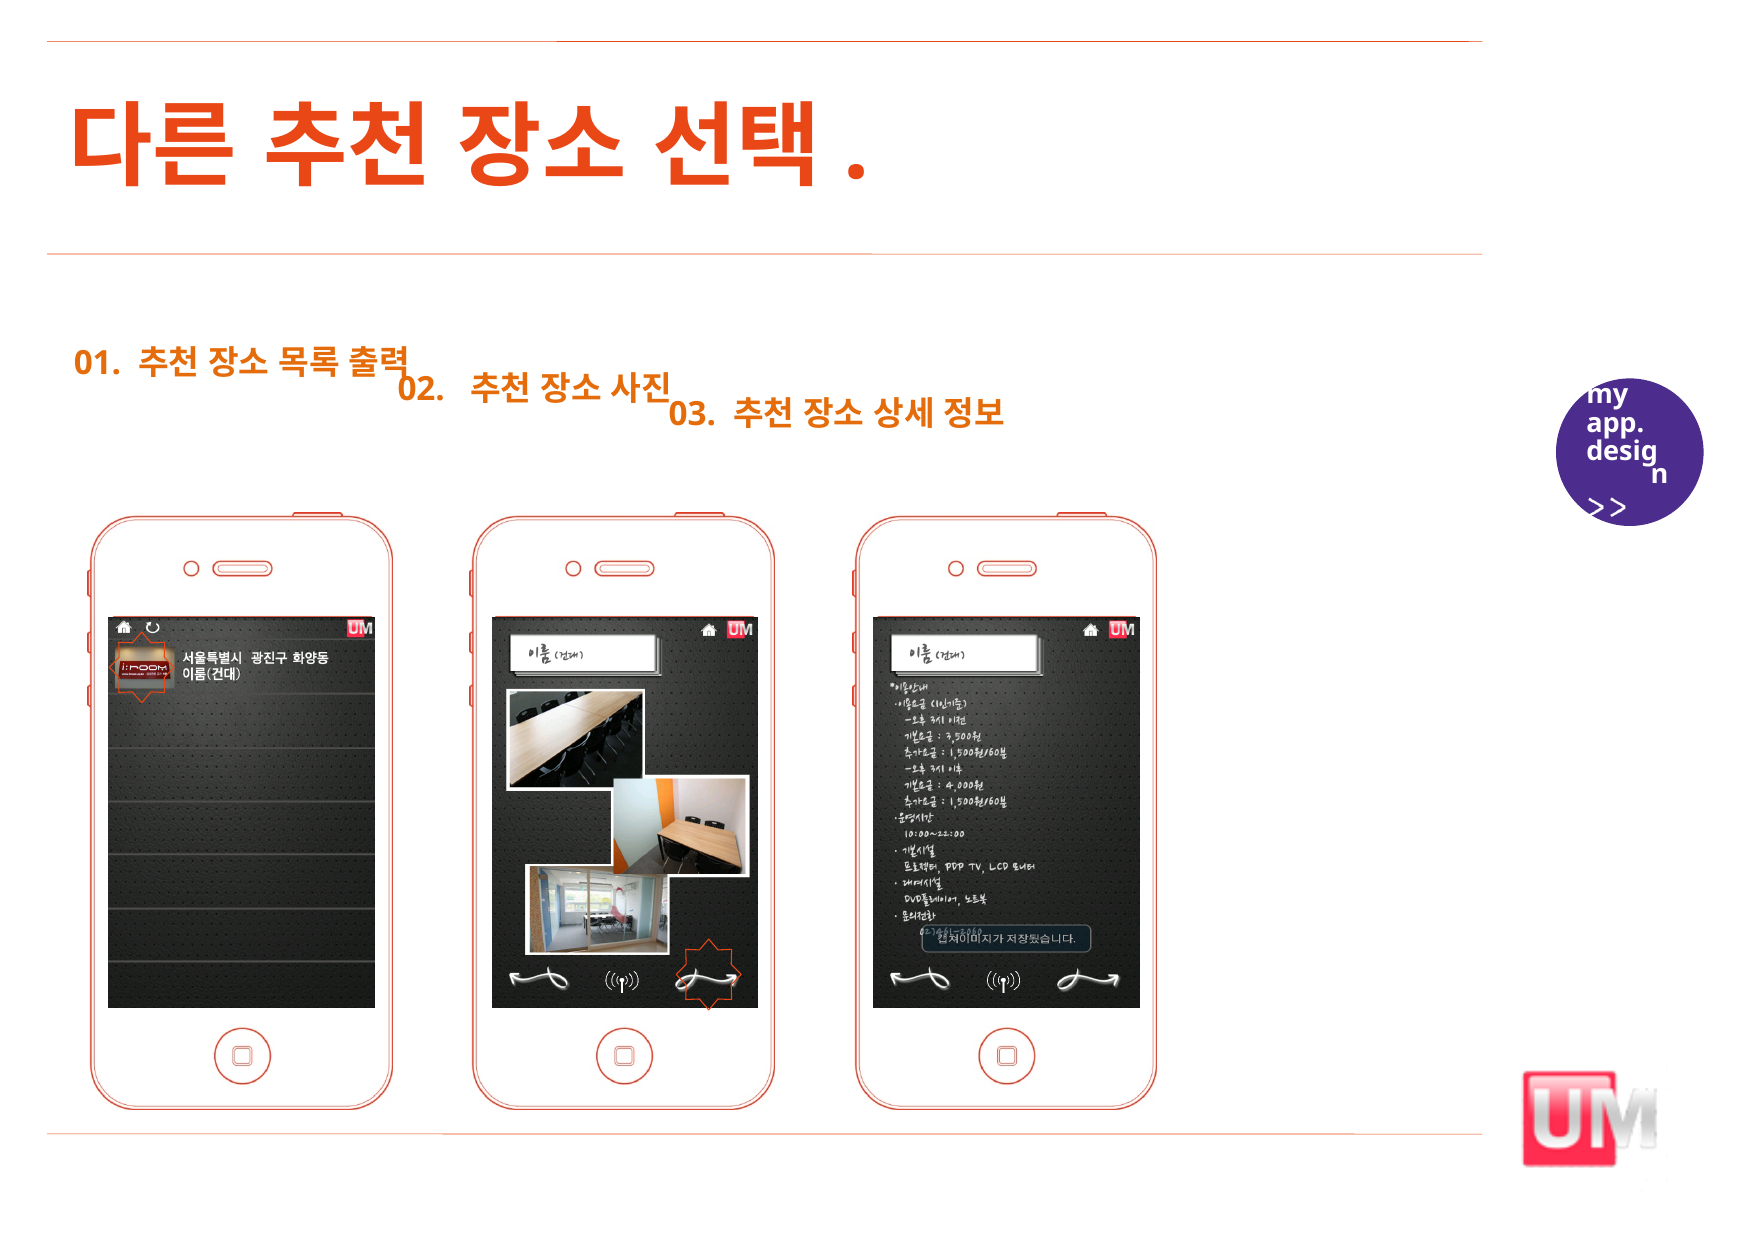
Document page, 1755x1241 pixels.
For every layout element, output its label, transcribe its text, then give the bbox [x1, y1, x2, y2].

list my app. design [1586, 386, 1675, 477]
picture [469, 512, 775, 1111]
picture [1511, 1039, 1668, 1196]
picture [1580, 479, 1632, 531]
list 다른 추천 장소 선택. [68, 87, 1463, 189]
picture [851, 512, 1157, 1111]
picture [87, 512, 393, 1111]
list 01. 추천 장소 목록 출력 02. 추천 장소 사진 03. 추천 장소 상세 정보 [73, 362, 1447, 538]
